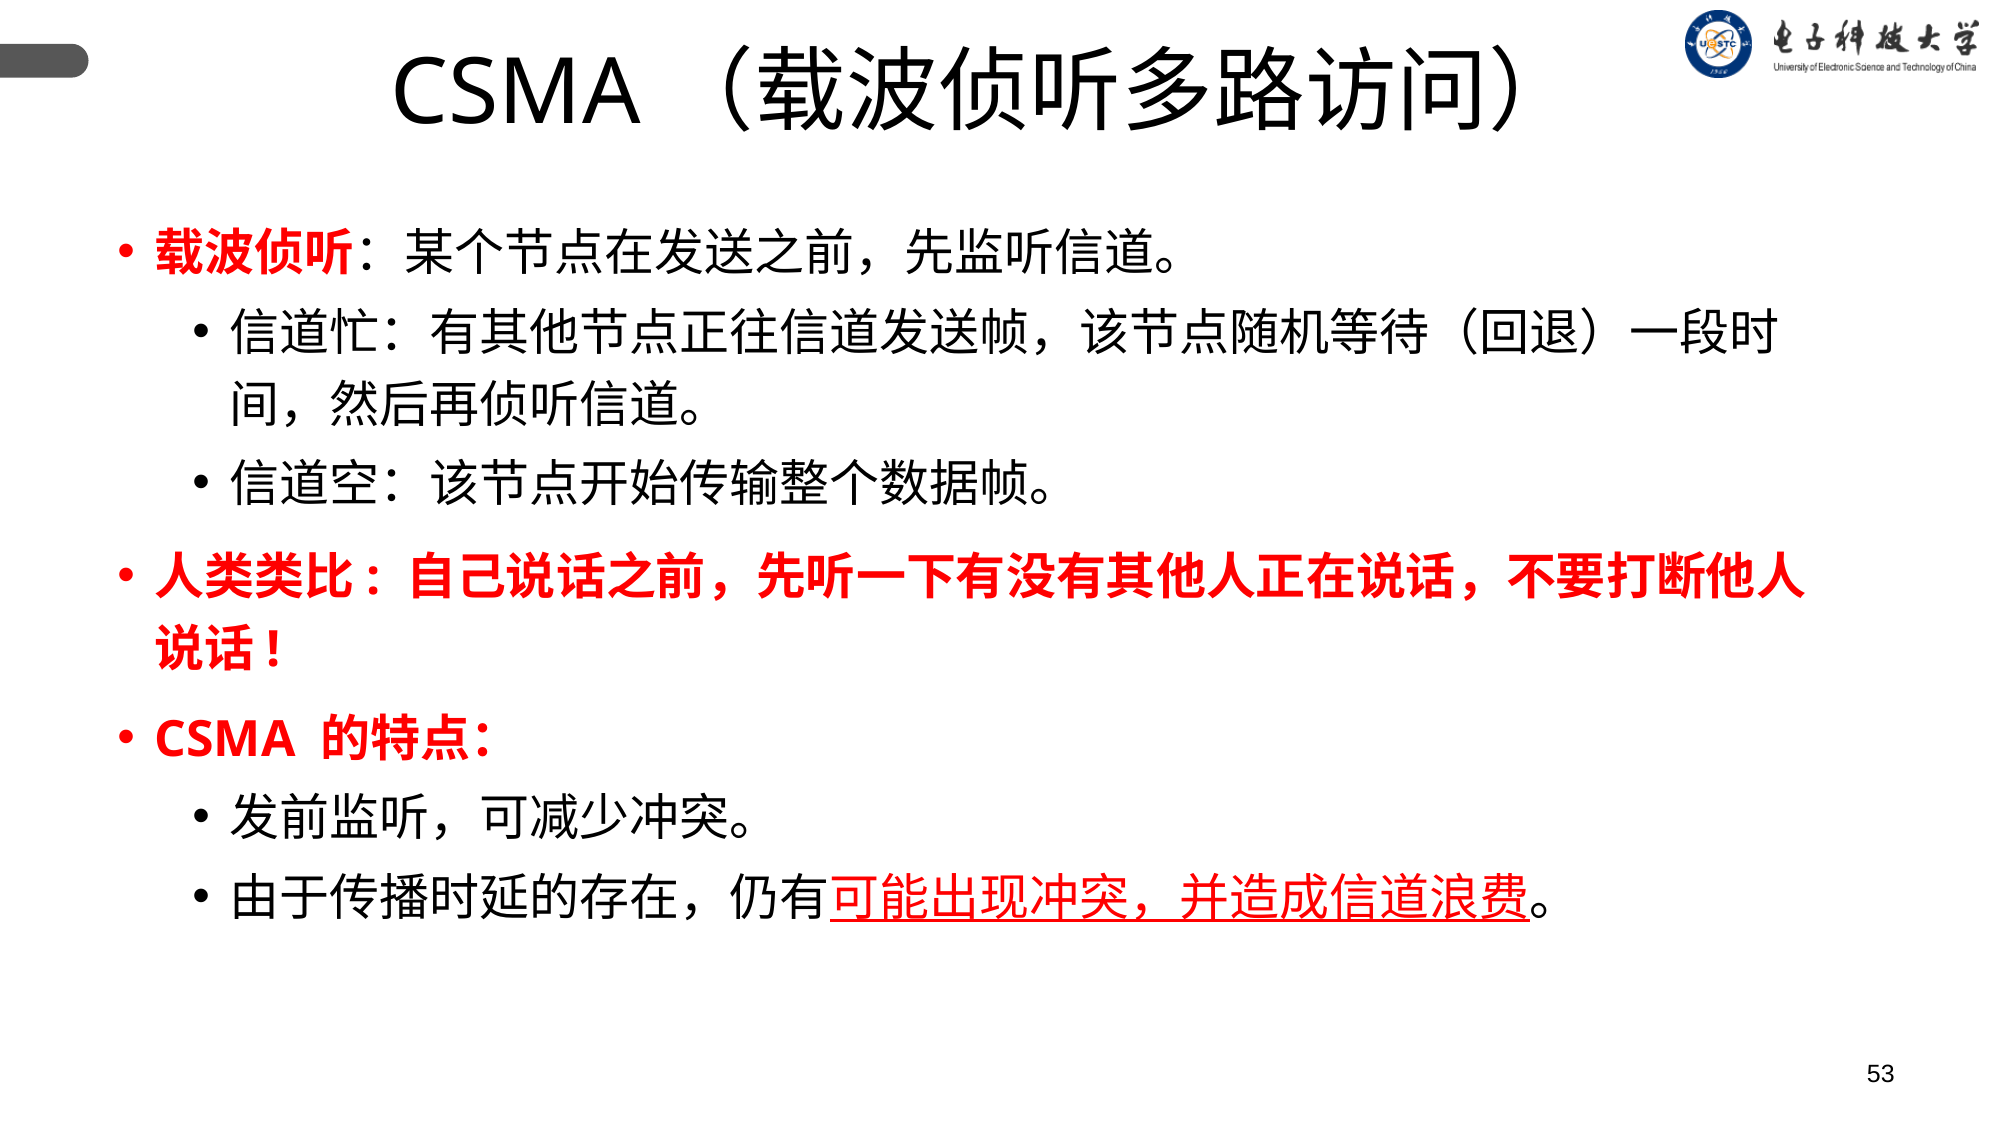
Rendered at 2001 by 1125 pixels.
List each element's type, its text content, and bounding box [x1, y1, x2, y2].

slide_number 53 [1852, 1050, 2000, 1125]
list 载波侦听：某个节点在发送之前，先监听信道。 信道忙：有其他节点正往信道发送帧，该节点随机等待（回退）一段时间，然后再侦听信道。 信道空：该节点开始传输整个数据帧。 人类类比: 自己说话之前，先听一下有没有其他人正在说话，不要打断他人说话! CSMA 的特点： 发前监听，可减少冲突。 由于传播时延的存在，仍有可能出现冲突，并造成信道浪费。 [102, 201, 1825, 692]
picture [1685, 10, 1979, 78]
title CSMA（载波侦听多路访问） [0, 37, 1971, 225]
